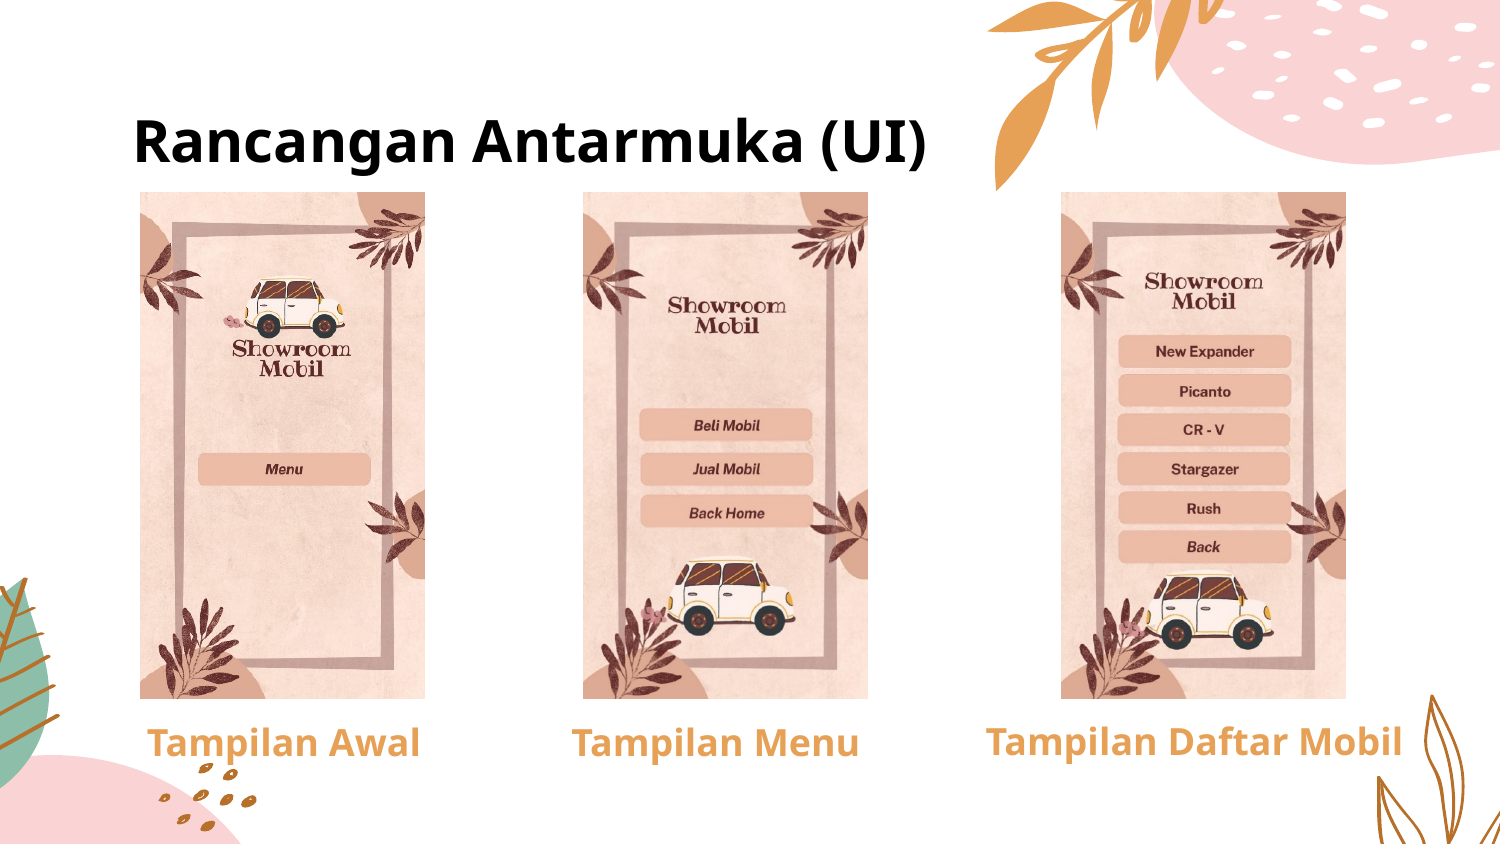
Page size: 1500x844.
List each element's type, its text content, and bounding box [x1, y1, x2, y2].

title Rancangan Antarmuka (UI) [117, 89, 1383, 184]
text_box Tampilan Daftar Mobil [920, 697, 1469, 778]
picture [139, 192, 426, 699]
text_box Tampilan Menu [442, 698, 990, 779]
picture [582, 192, 869, 700]
text_box Tampilan Awal [10, 698, 442, 779]
picture [1061, 192, 1347, 699]
